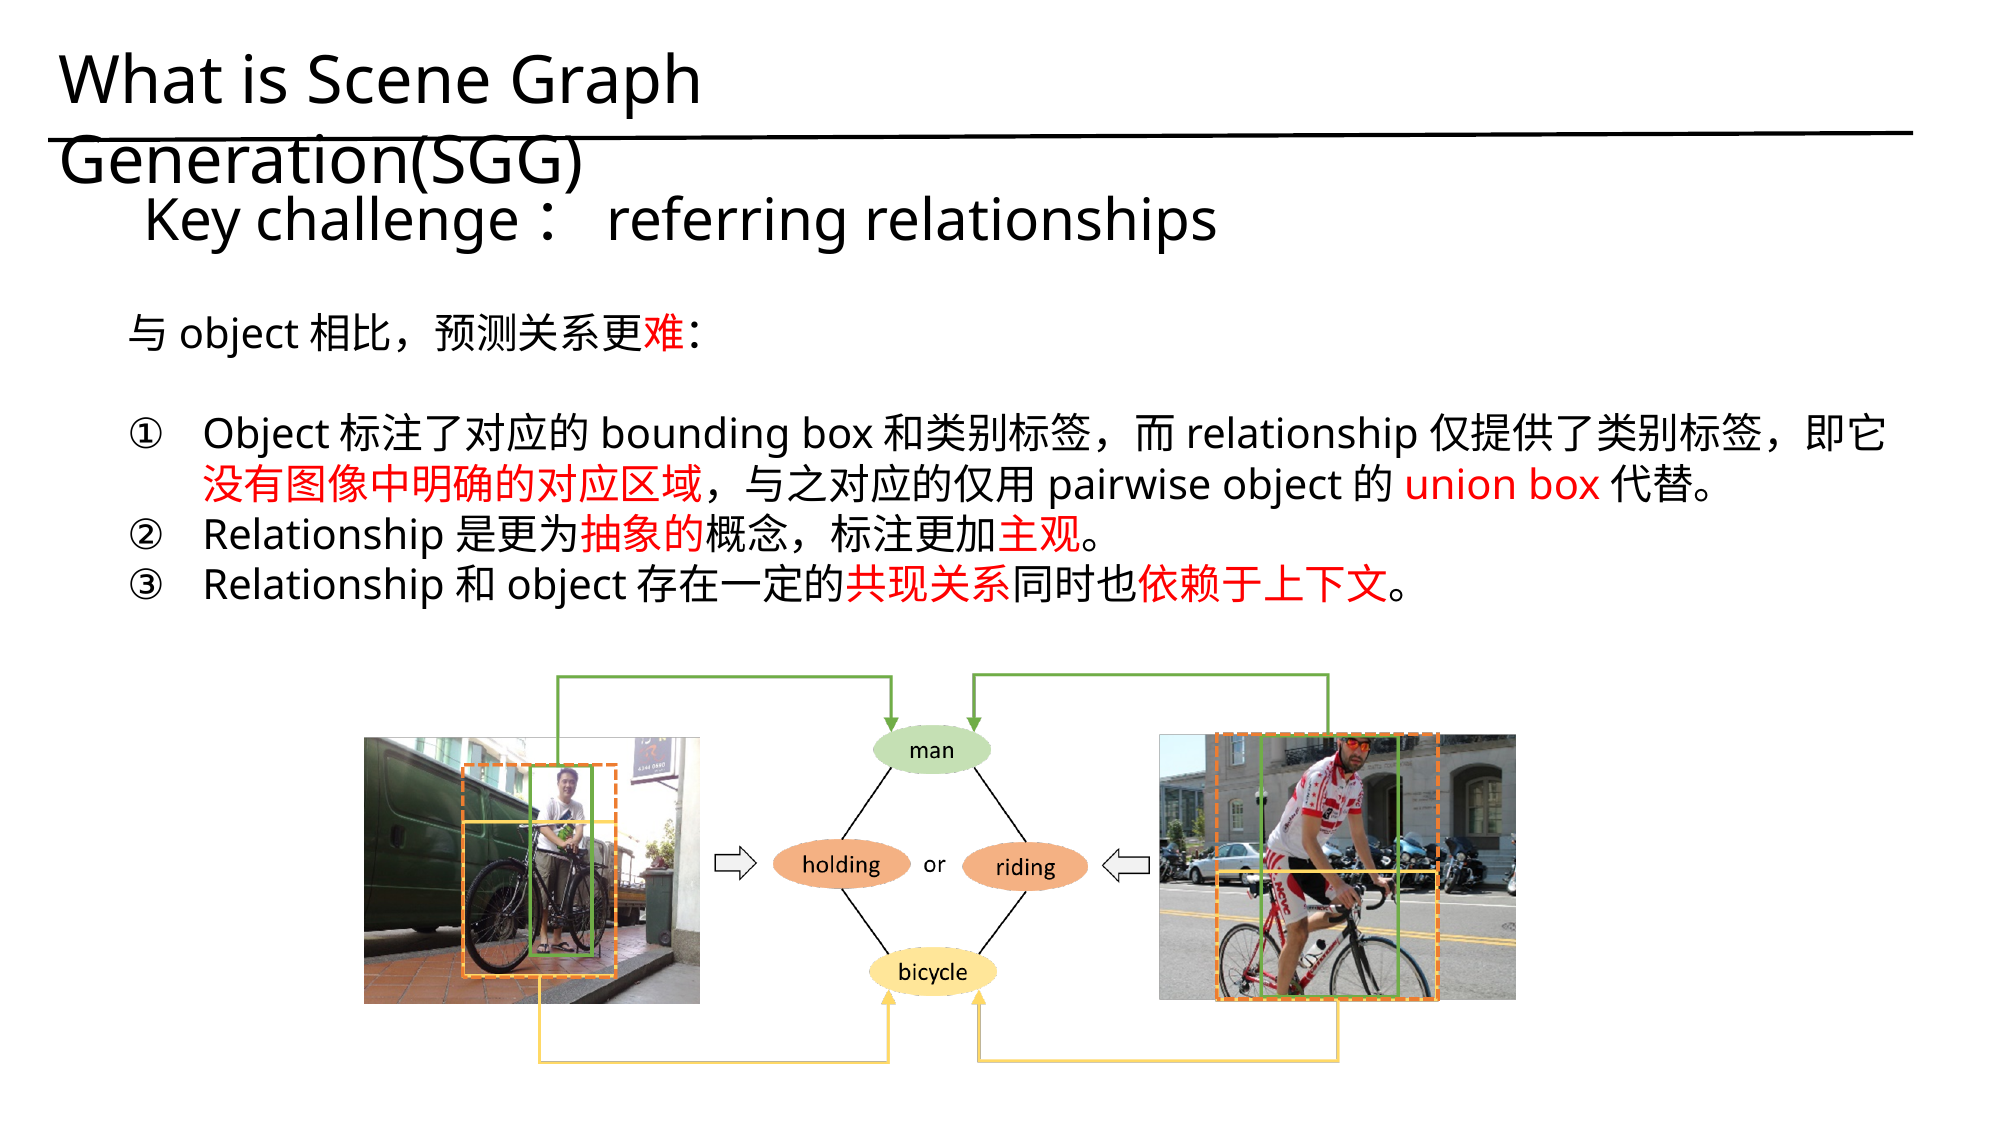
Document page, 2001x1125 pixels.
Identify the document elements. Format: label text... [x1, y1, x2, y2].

text_box 与object相比，预测关系更难： Object标注了对应的bounding box和类别标签，而relationship仅提供了类别标签，即它没有图像中明确的对应区域，与之对应的仅用pairwise object的union box代替。 Relationship是更为抽象的概念，标注更加主观。 Relationship和object存在一定的共现关系同时也依赖于上下文。 [112, 299, 1933, 615]
picture [364, 673, 1516, 1064]
text_box What is Scene Graph Generation(SGG) [43, 29, 1229, 205]
text_box Key challenge：referring relationships [128, 175, 1759, 260]
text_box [48, 132, 1914, 140]
